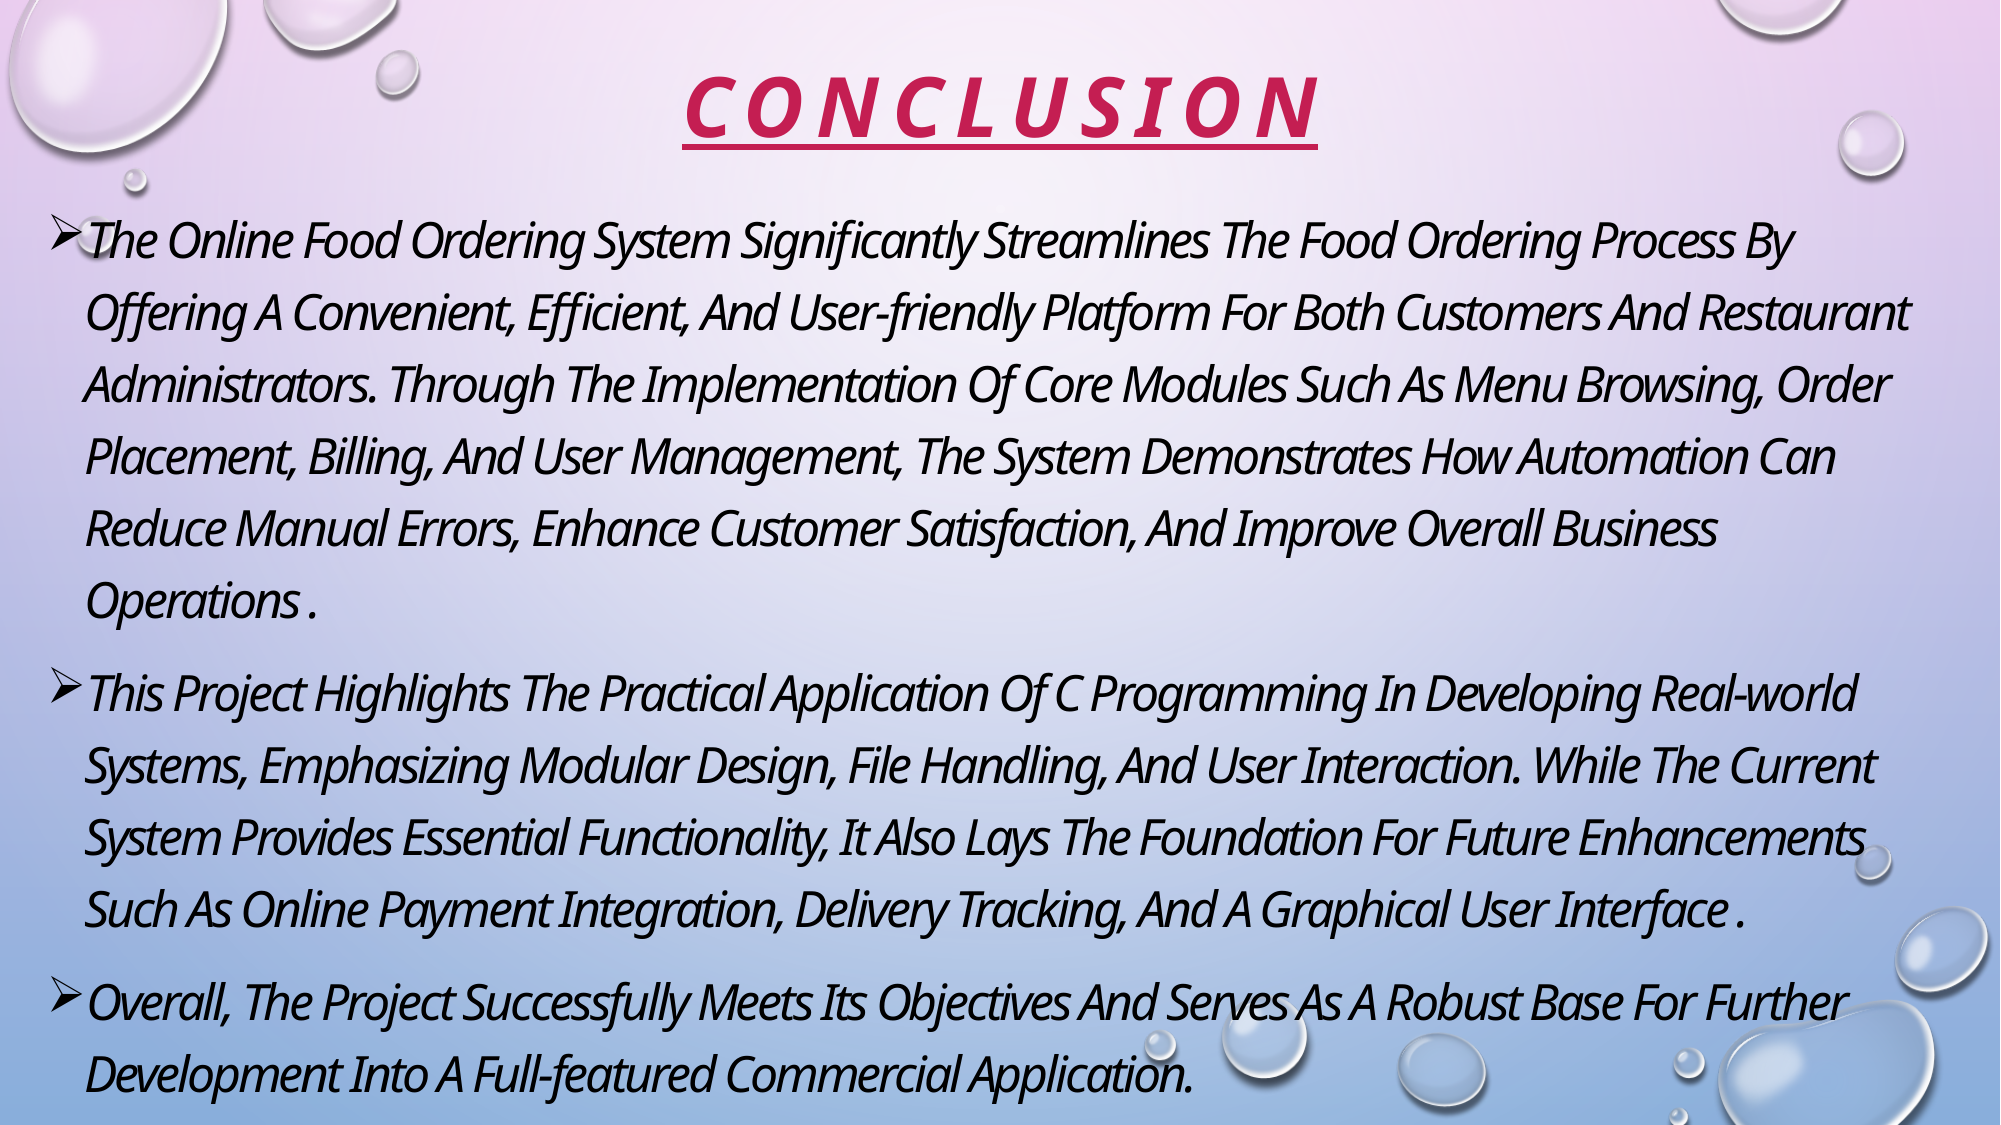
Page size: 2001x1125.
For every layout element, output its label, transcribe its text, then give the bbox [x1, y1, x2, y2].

list The Online Food Ordering System Significantly Streamlines The Food Ordering Process By Offering A Convenient, Efficient, And User-friendly Platform For Both Customers And Restaurant Administrators. Through The Implementation Of Core Modules Such As Menu Browsing, Order Placement, Billing, And User Management, The System Demonstrates How Automation Can Reduce Manual Errors, Enhance Customer Satisfaction, And Improve Overall Business Operations . This Project Highlights The Practical Application Of C Programming In Developing Real-world Systems, Emphasizing Modular Design, File Handling, And User Interaction. While The Current System Provides Essential Functionality, It Also Lays The Foundation For Future Enhancements Such As Online Payment Integration, Delivery Tracking, And A Graphical User Interface . Overall, The Project Successfully Meets Its Objectives And Serves As A Robust Base For Further Development Into A Full-featured Commercial Application. [31, 189, 1950, 1065]
title conclusion [149, 0, 1851, 189]
picture [0, 0, 2000, 1125]
